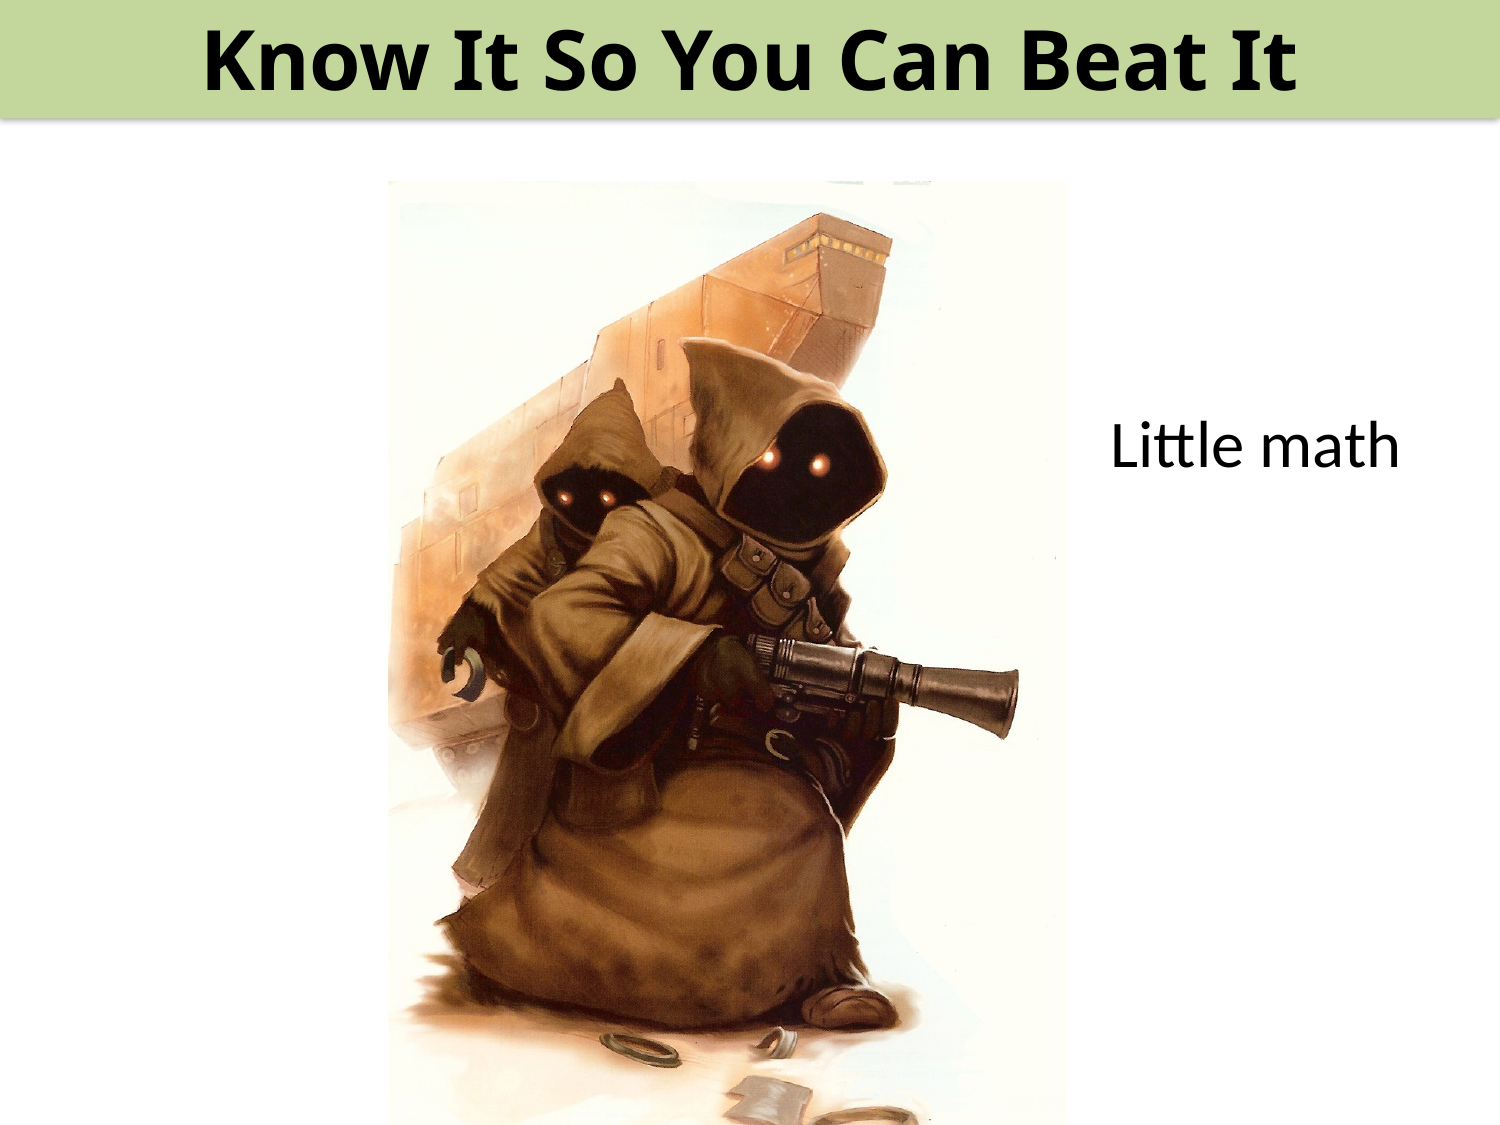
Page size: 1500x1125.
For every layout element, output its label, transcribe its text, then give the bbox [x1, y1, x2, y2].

text_box Little math [1095, 393, 1417, 489]
picture [387, 181, 1068, 1125]
text_box Know It So You Can Beat It [0, 0, 1500, 122]
